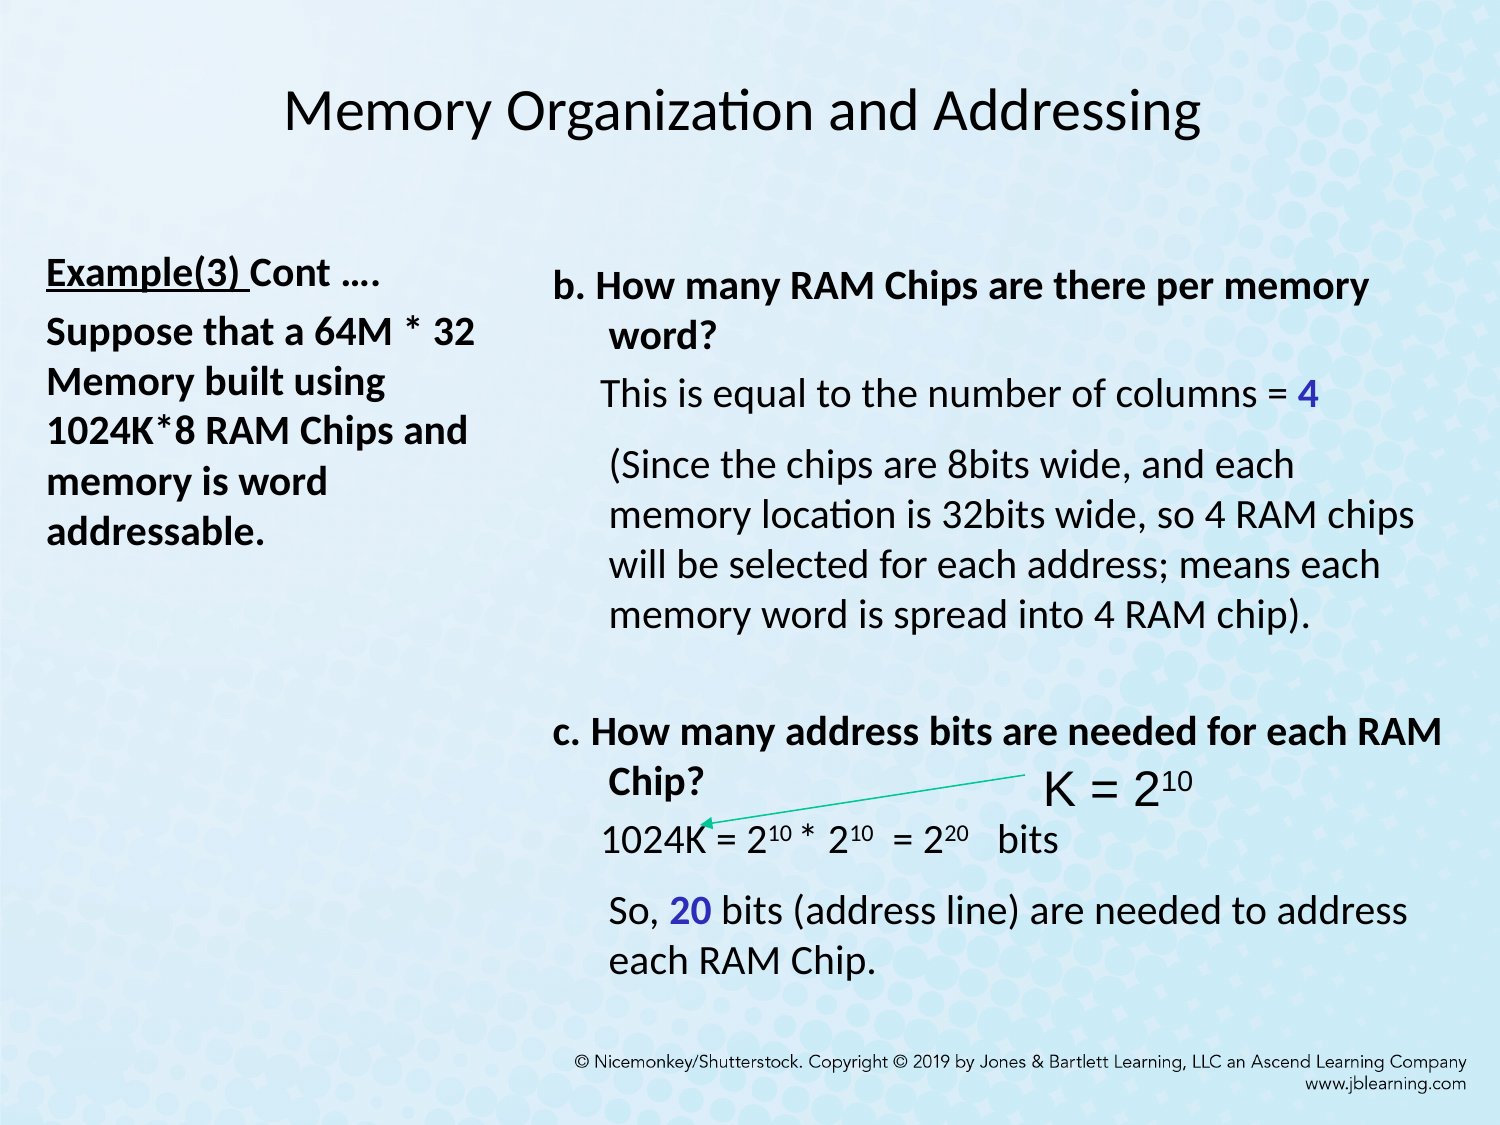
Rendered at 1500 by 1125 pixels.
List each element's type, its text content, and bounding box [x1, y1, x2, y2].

list b. How many RAM Chips are there per memory word? This is equal to the number of columns = 4 (Since the chips are 8bits wide, and each memory location is 32bits wide, so 4 RAM chips will be selected for each address; means each memory word is spread into 4 RAM chip). c. How many address bits are needed for each RAM Chip? 1024K = 210 * 210 = 220 bits So, 20 bits (address line) are needed to address each RAM Chip. [537, 249, 1463, 1013]
title Memory Organization and Addressing [112, 62, 1388, 150]
text_box K = 210 [1028, 749, 1209, 824]
picture [0, 0, 1500, 1125]
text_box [699, 774, 1026, 826]
list Example(3) Cont …. Suppose that a 64M * 32 Memory built using 1024K*8 RAM Chips and memory is word addressable. [0, 237, 500, 850]
